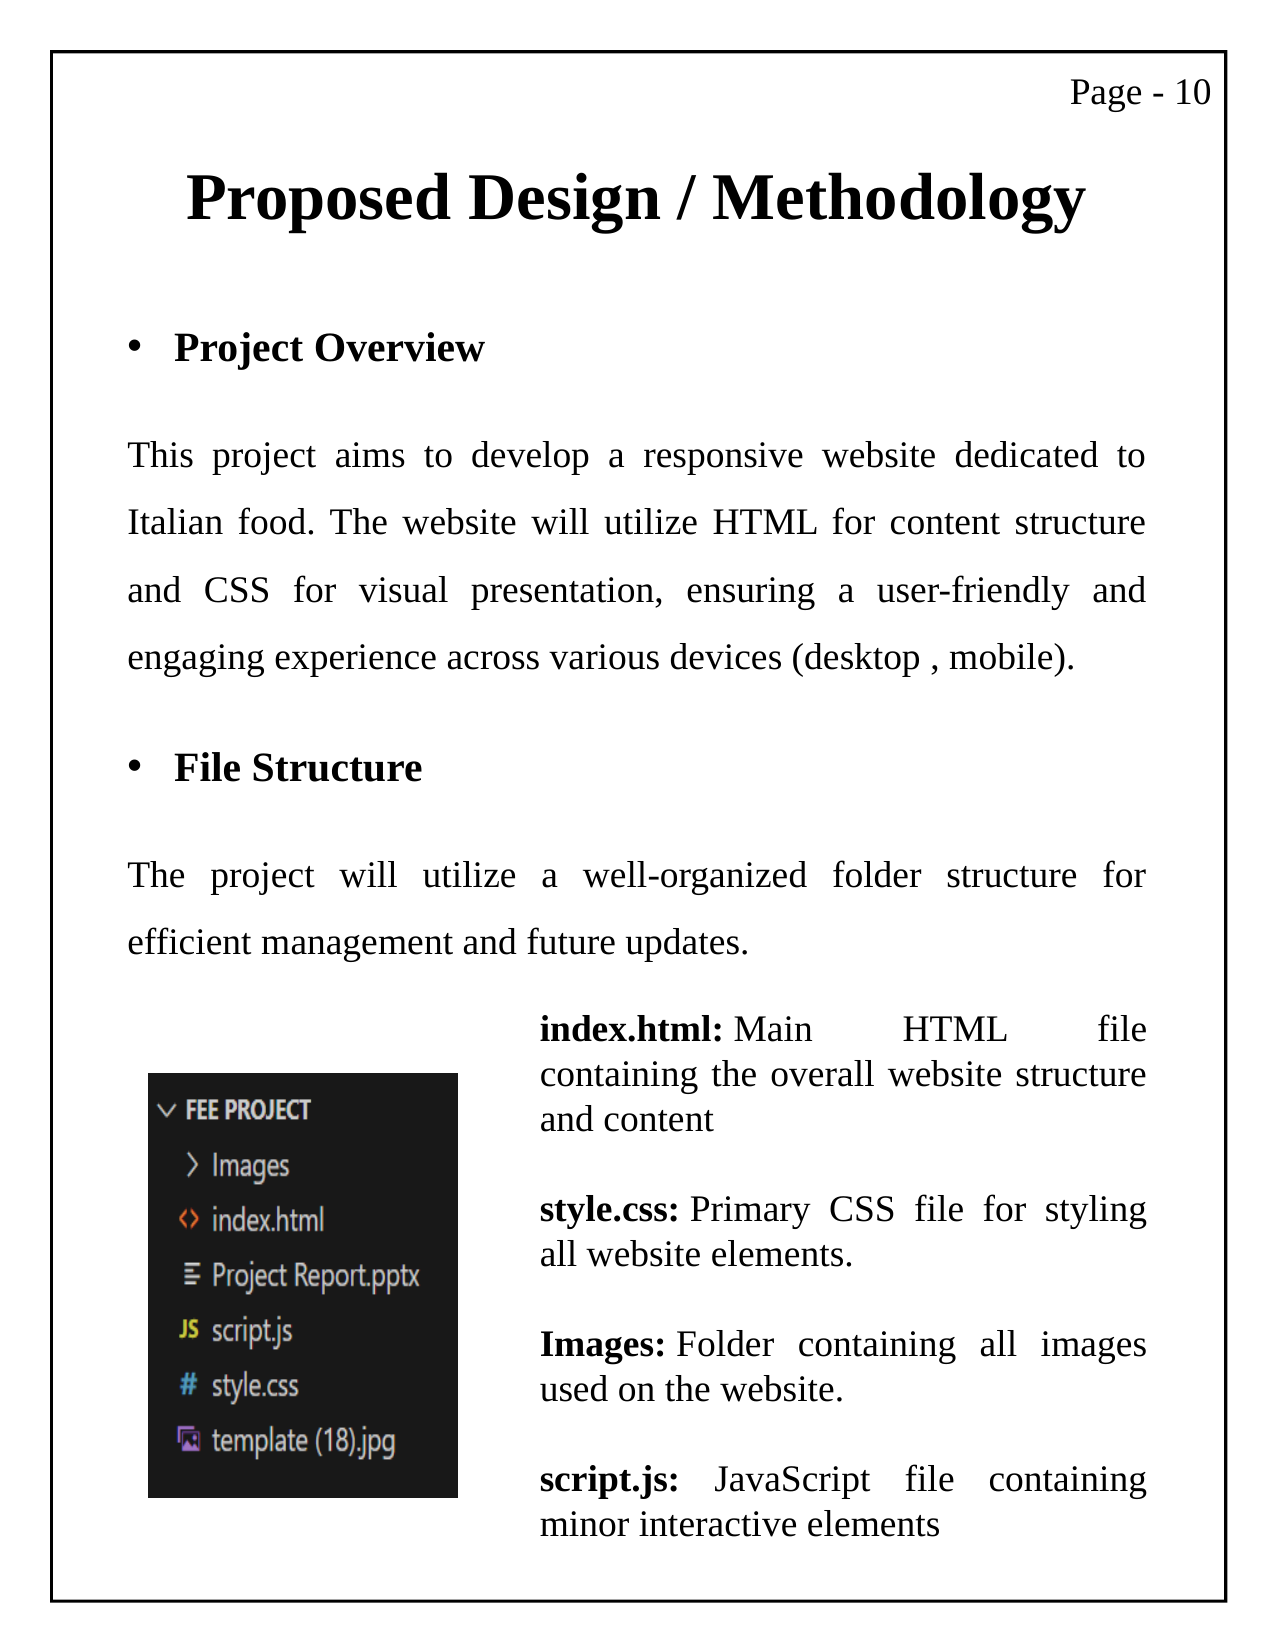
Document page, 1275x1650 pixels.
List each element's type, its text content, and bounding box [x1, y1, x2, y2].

text_box Project Overview This project aims to develop a responsive website dedicated to Italian food. The website will utilize HTML for content structure and CSS for visual presentation, ensuring a user-friendly and engaging experience across various devices (desktop , mobile). File Structure The project will utilize a well-organized folder structure for efficient management and future updates. [112, 287, 1163, 970]
text_box index.html: Main HTML file containing the overall website structure and content style.css: Primary CSS file for styling all website elements. Images: Folder containing all images used on the website. script.js: JavaScript file containing minor interactive elements [525, 996, 1163, 1597]
text_box Proposed Design / Methodology [18, 145, 1257, 241]
text_box Page - 10 [1055, 59, 1230, 120]
picture [148, 1073, 458, 1498]
text_box [50, 241, 1228, 1603]
text_box [50, 50, 1228, 145]
